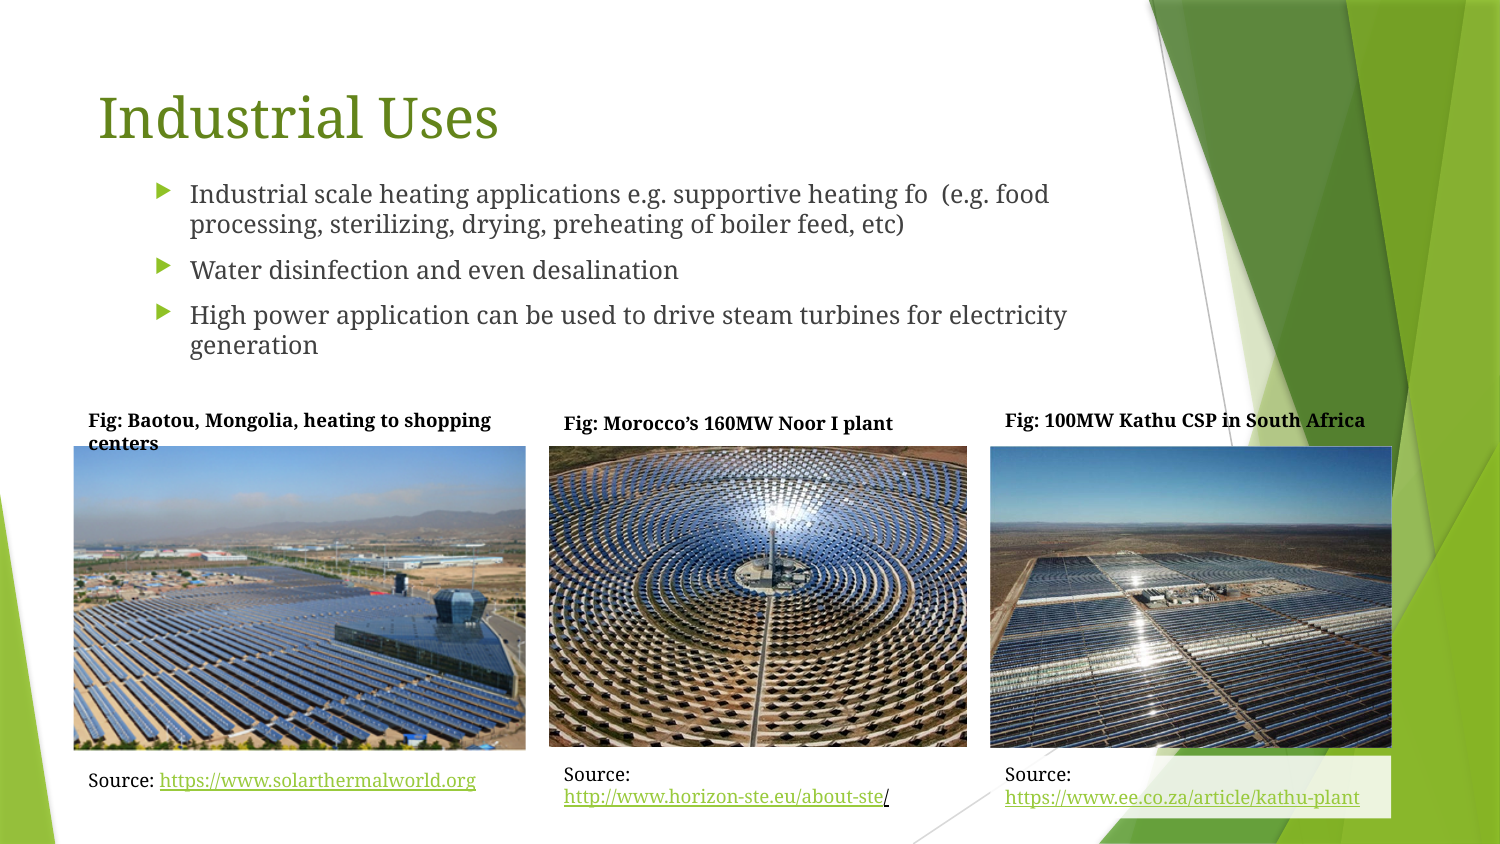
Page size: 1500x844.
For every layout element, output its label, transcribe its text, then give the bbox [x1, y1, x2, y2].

text_box Fig: 100MW Kathu CSP in South Africa [990, 401, 1408, 439]
text_box Fig: Morocco’s 160MW Noor I plant [549, 404, 967, 442]
text_box Source: https://www.ee.co.za/article/kathu-plant [990, 755, 1392, 819]
text_box Source: https://www.solarthermalworld.org [73, 761, 491, 825]
title Industrial Uses [83, 75, 1141, 171]
picture [549, 446, 967, 748]
text_box Fig: Baotou, Mongolia, heating to shopping centers [73, 401, 526, 445]
picture [73, 445, 527, 753]
picture [989, 446, 1392, 748]
list Industrial scale heating applications e.g. supportive heating fo (e.g. food processing, sterilizing, drying, preheating of boiler feed, etc) Water disinfection and even desalination High power application can be used to drive steam turbines for electricity generation [83, 171, 1201, 397]
text_box Source: http://www.horizon-ste.eu/about-ste/ [549, 756, 967, 818]
